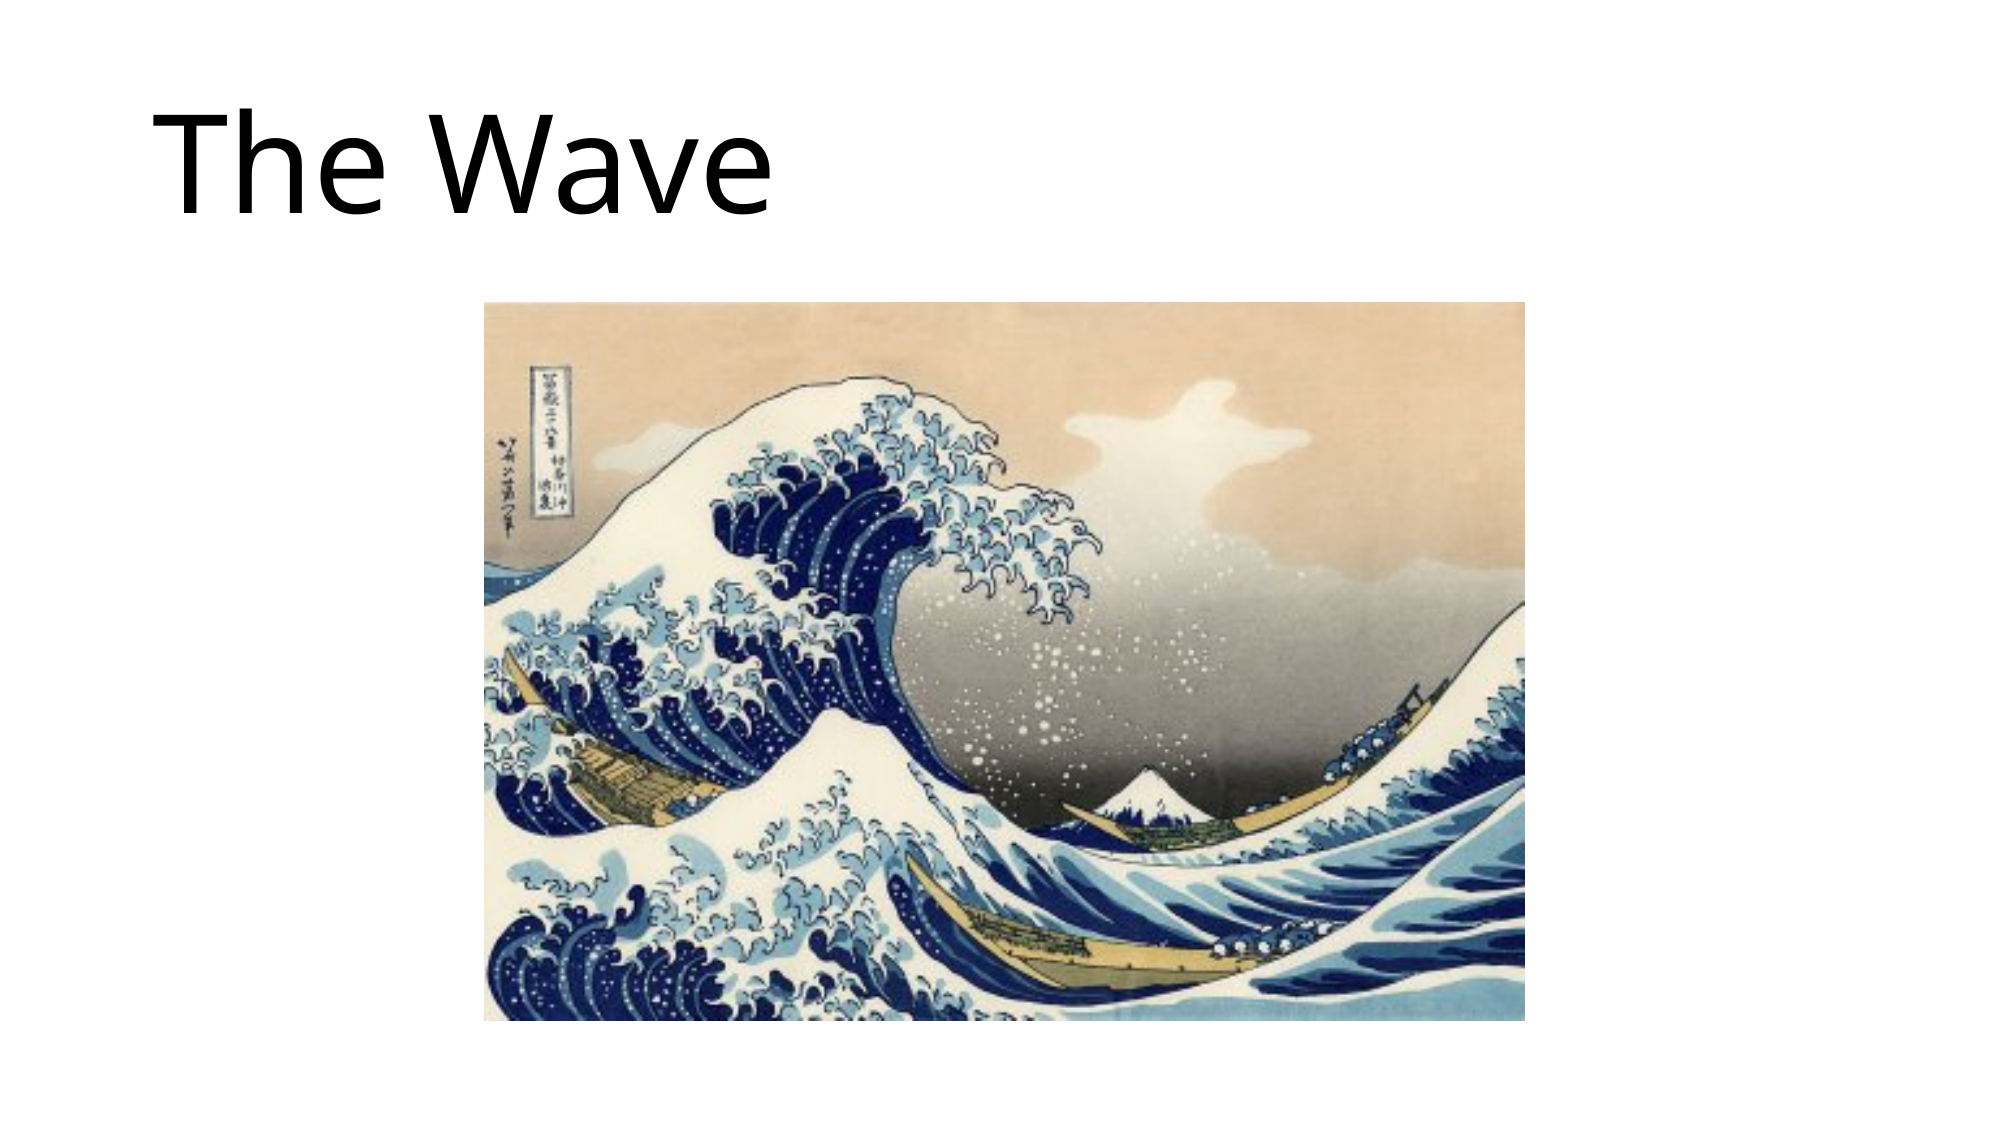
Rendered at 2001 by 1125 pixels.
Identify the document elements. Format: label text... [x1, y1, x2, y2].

title The Wave [137, 59, 1863, 278]
picture [484, 302, 1525, 1021]
